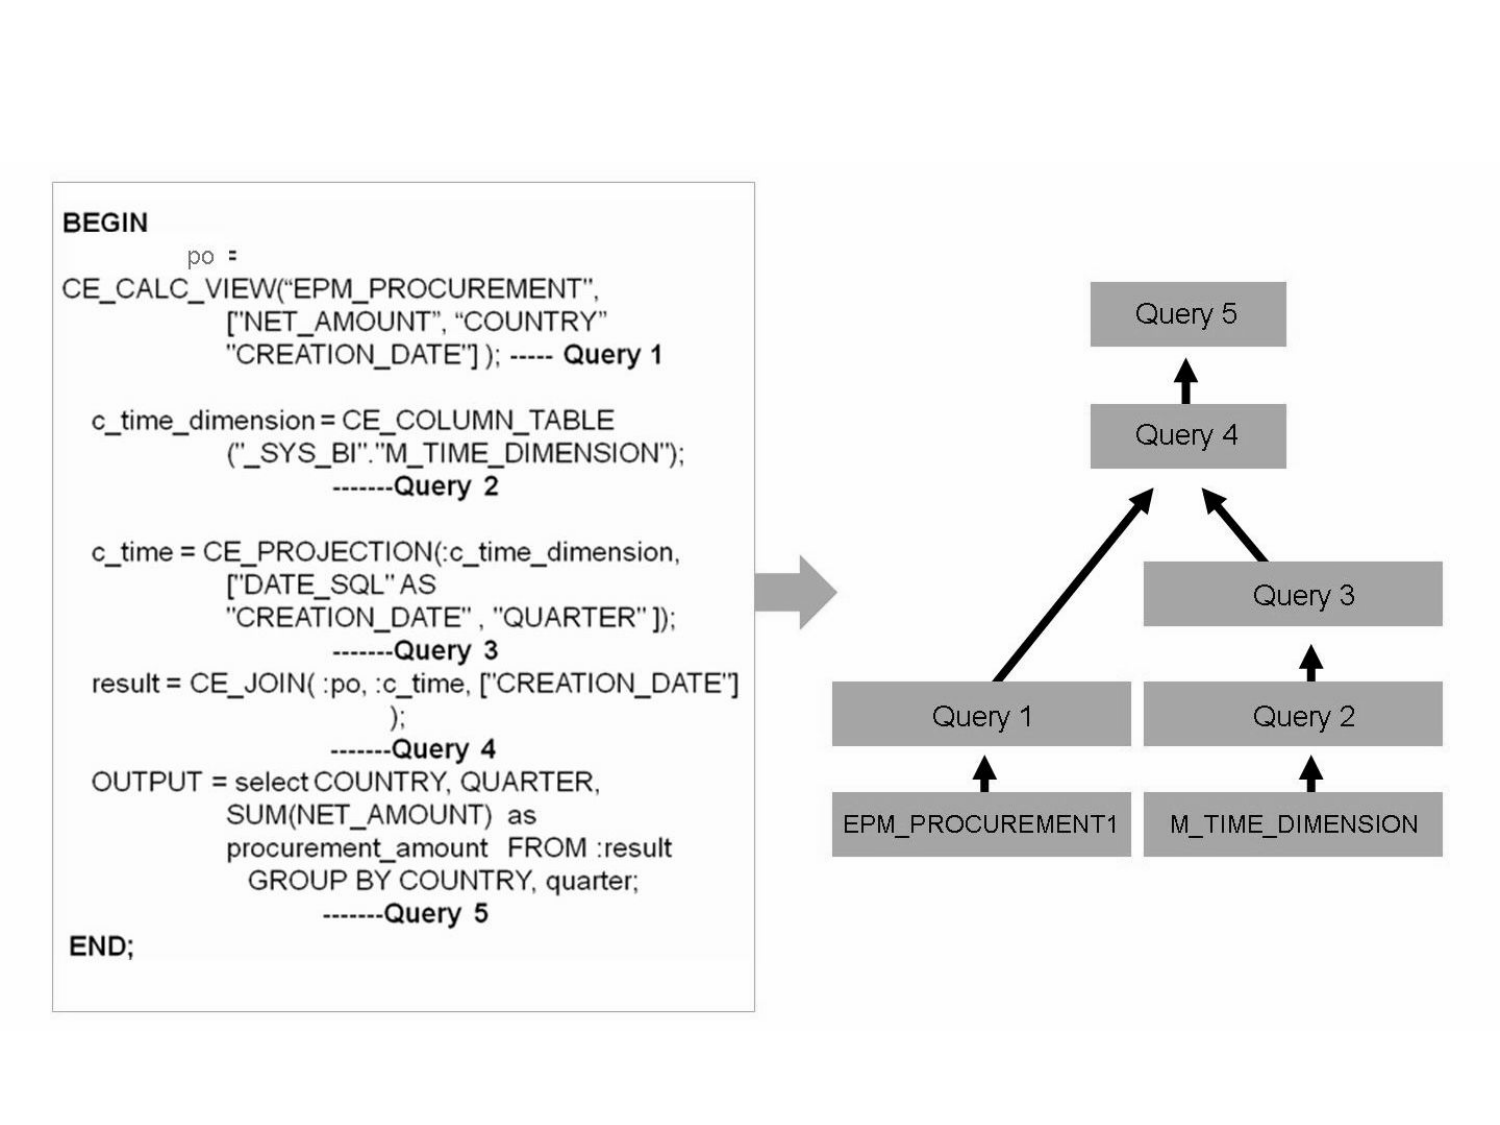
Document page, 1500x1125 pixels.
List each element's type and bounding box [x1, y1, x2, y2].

picture [0, 162, 1500, 1031]
